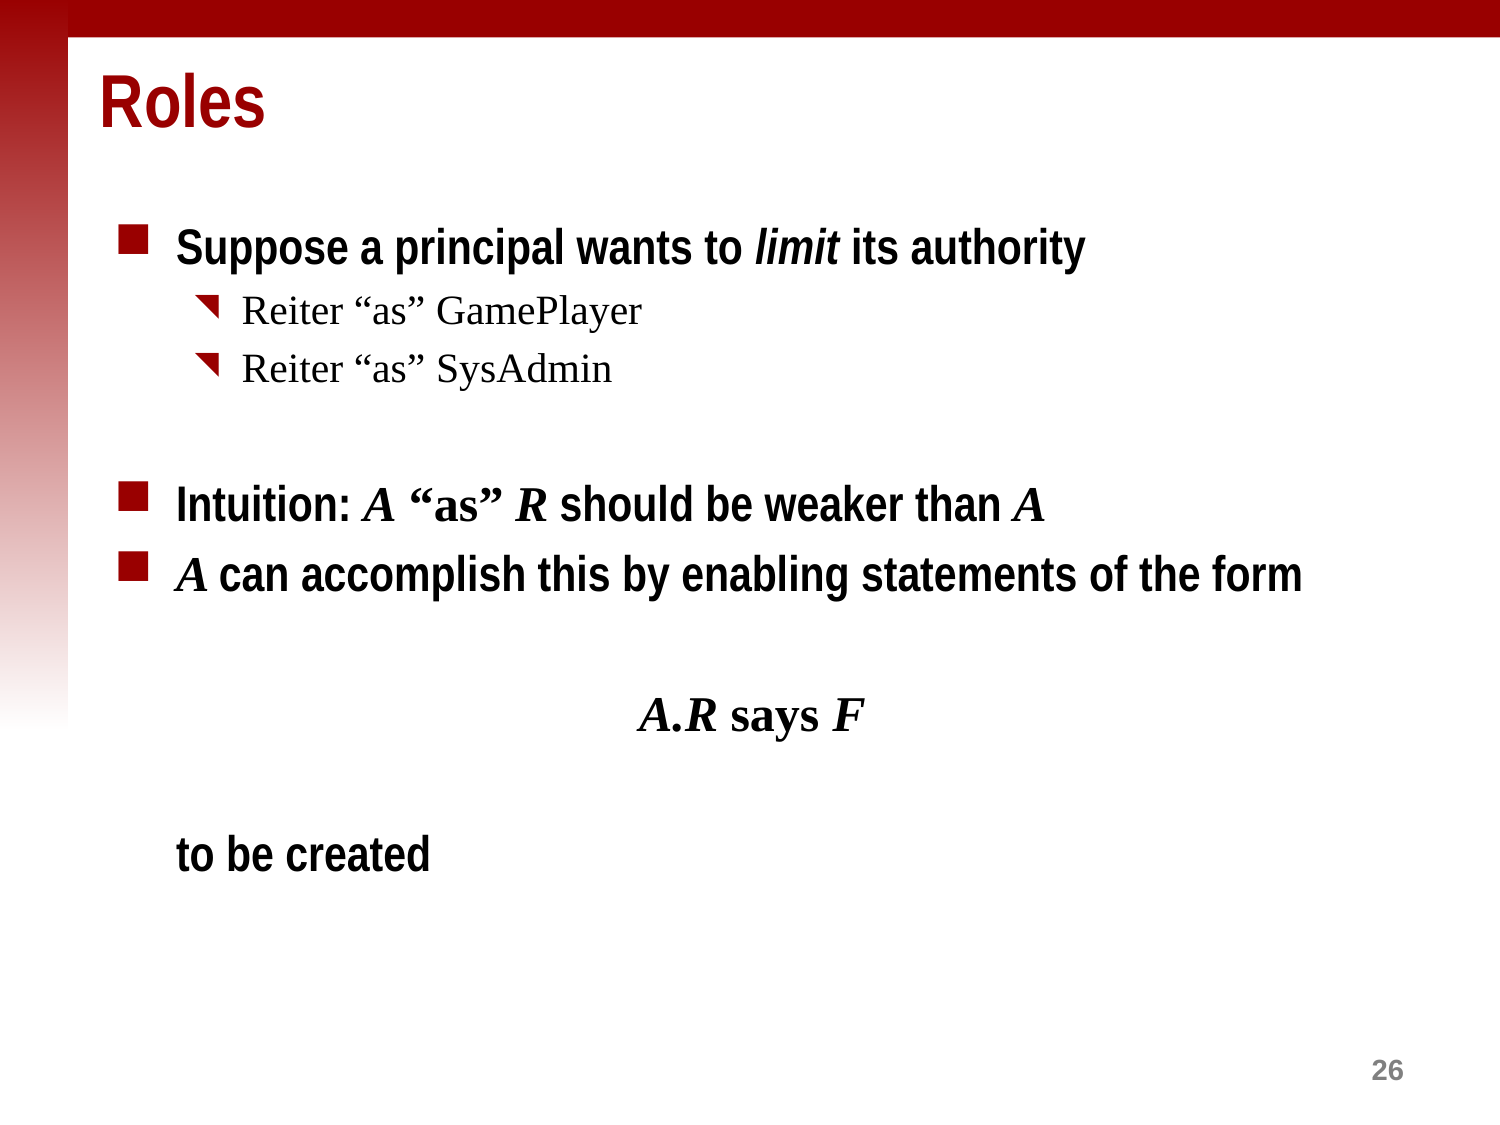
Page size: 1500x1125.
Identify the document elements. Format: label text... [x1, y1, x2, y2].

title Roles [64, 34, 1500, 161]
list Suppose a principal wants to limit its authority Reiter “as” GamePlayer Reiter “as” SysAdmin Intuition: A “as” R should be weaker than A A can accomplish this by enabling statements of the form A.R says F to be created [104, 206, 1401, 1023]
